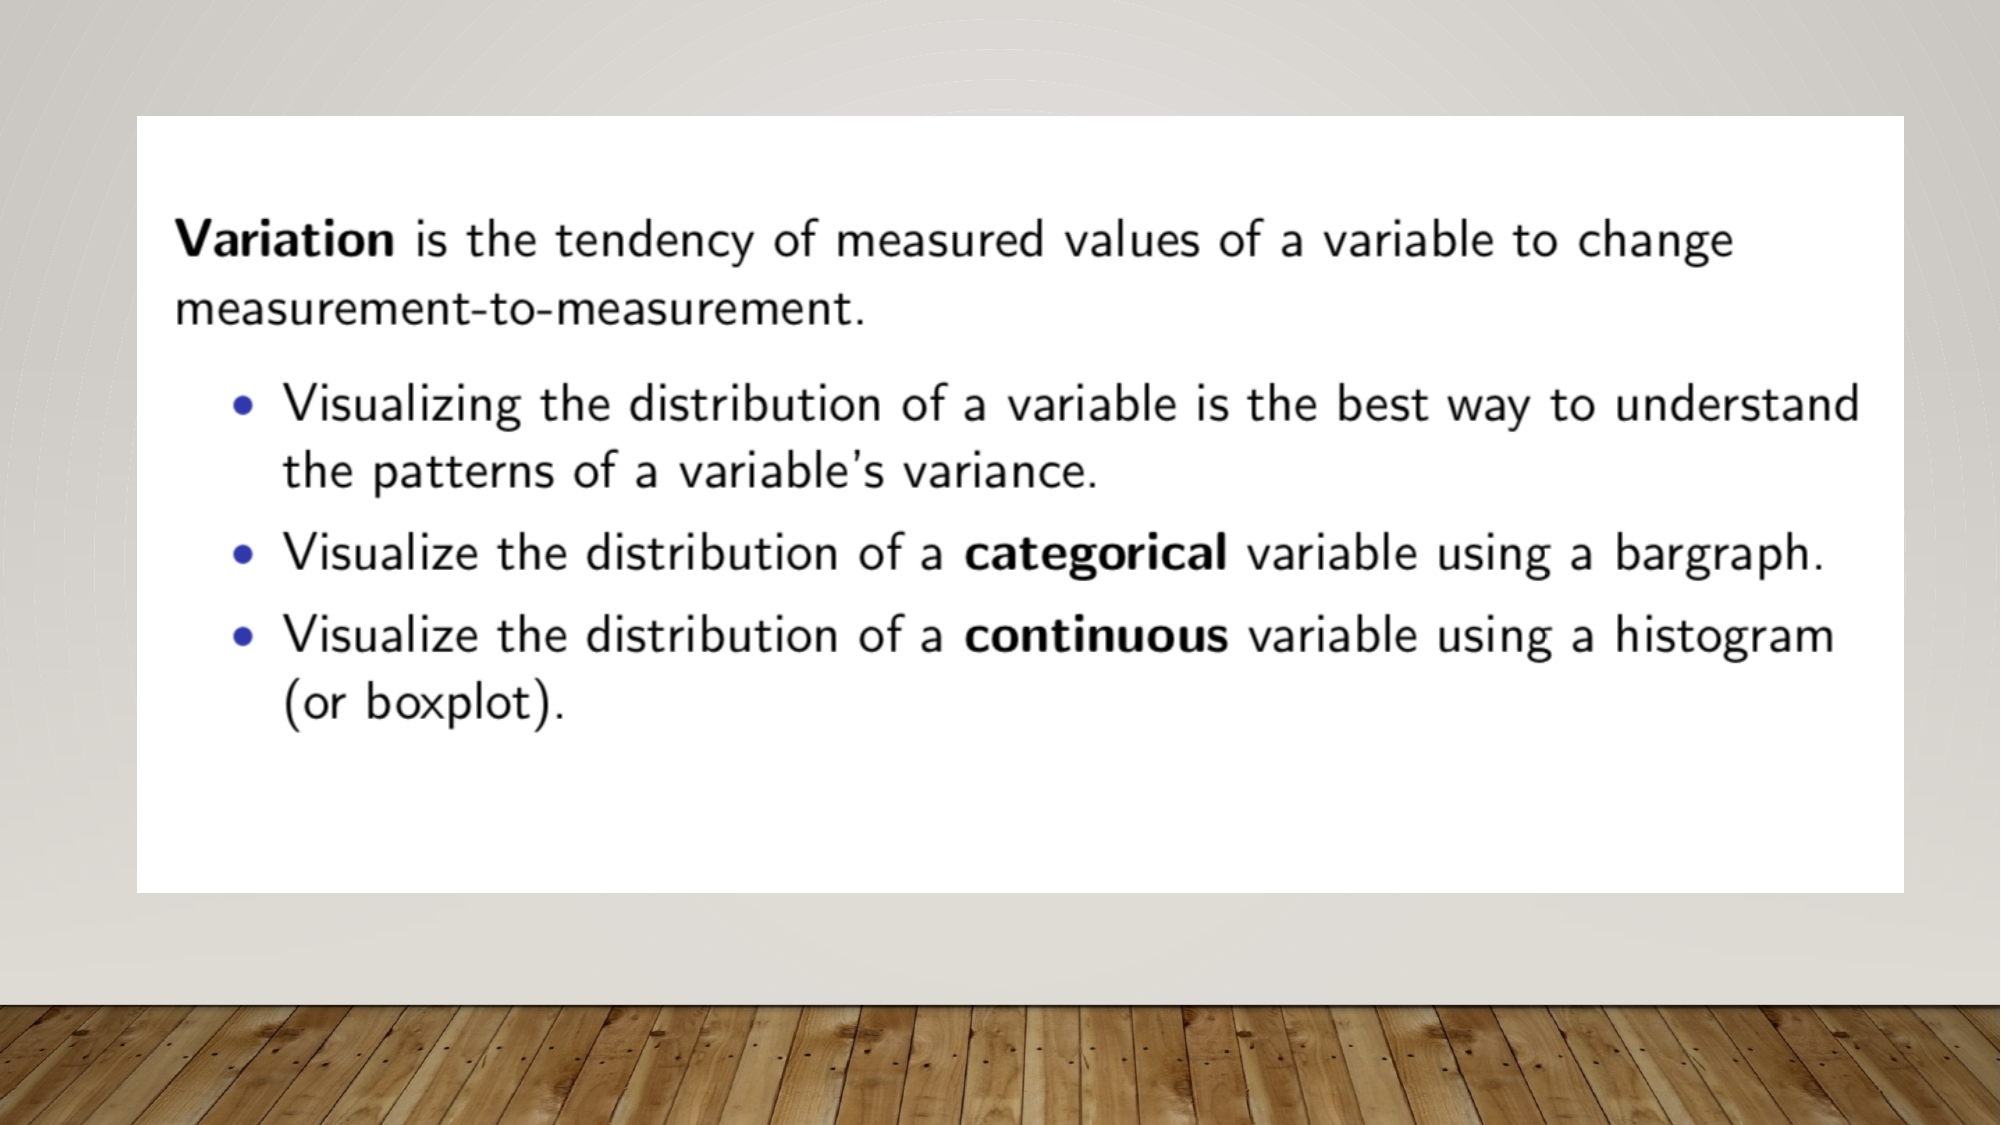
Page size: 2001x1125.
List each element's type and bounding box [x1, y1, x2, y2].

picture [0, 1005, 2000, 1125]
list [137, 116, 1904, 893]
